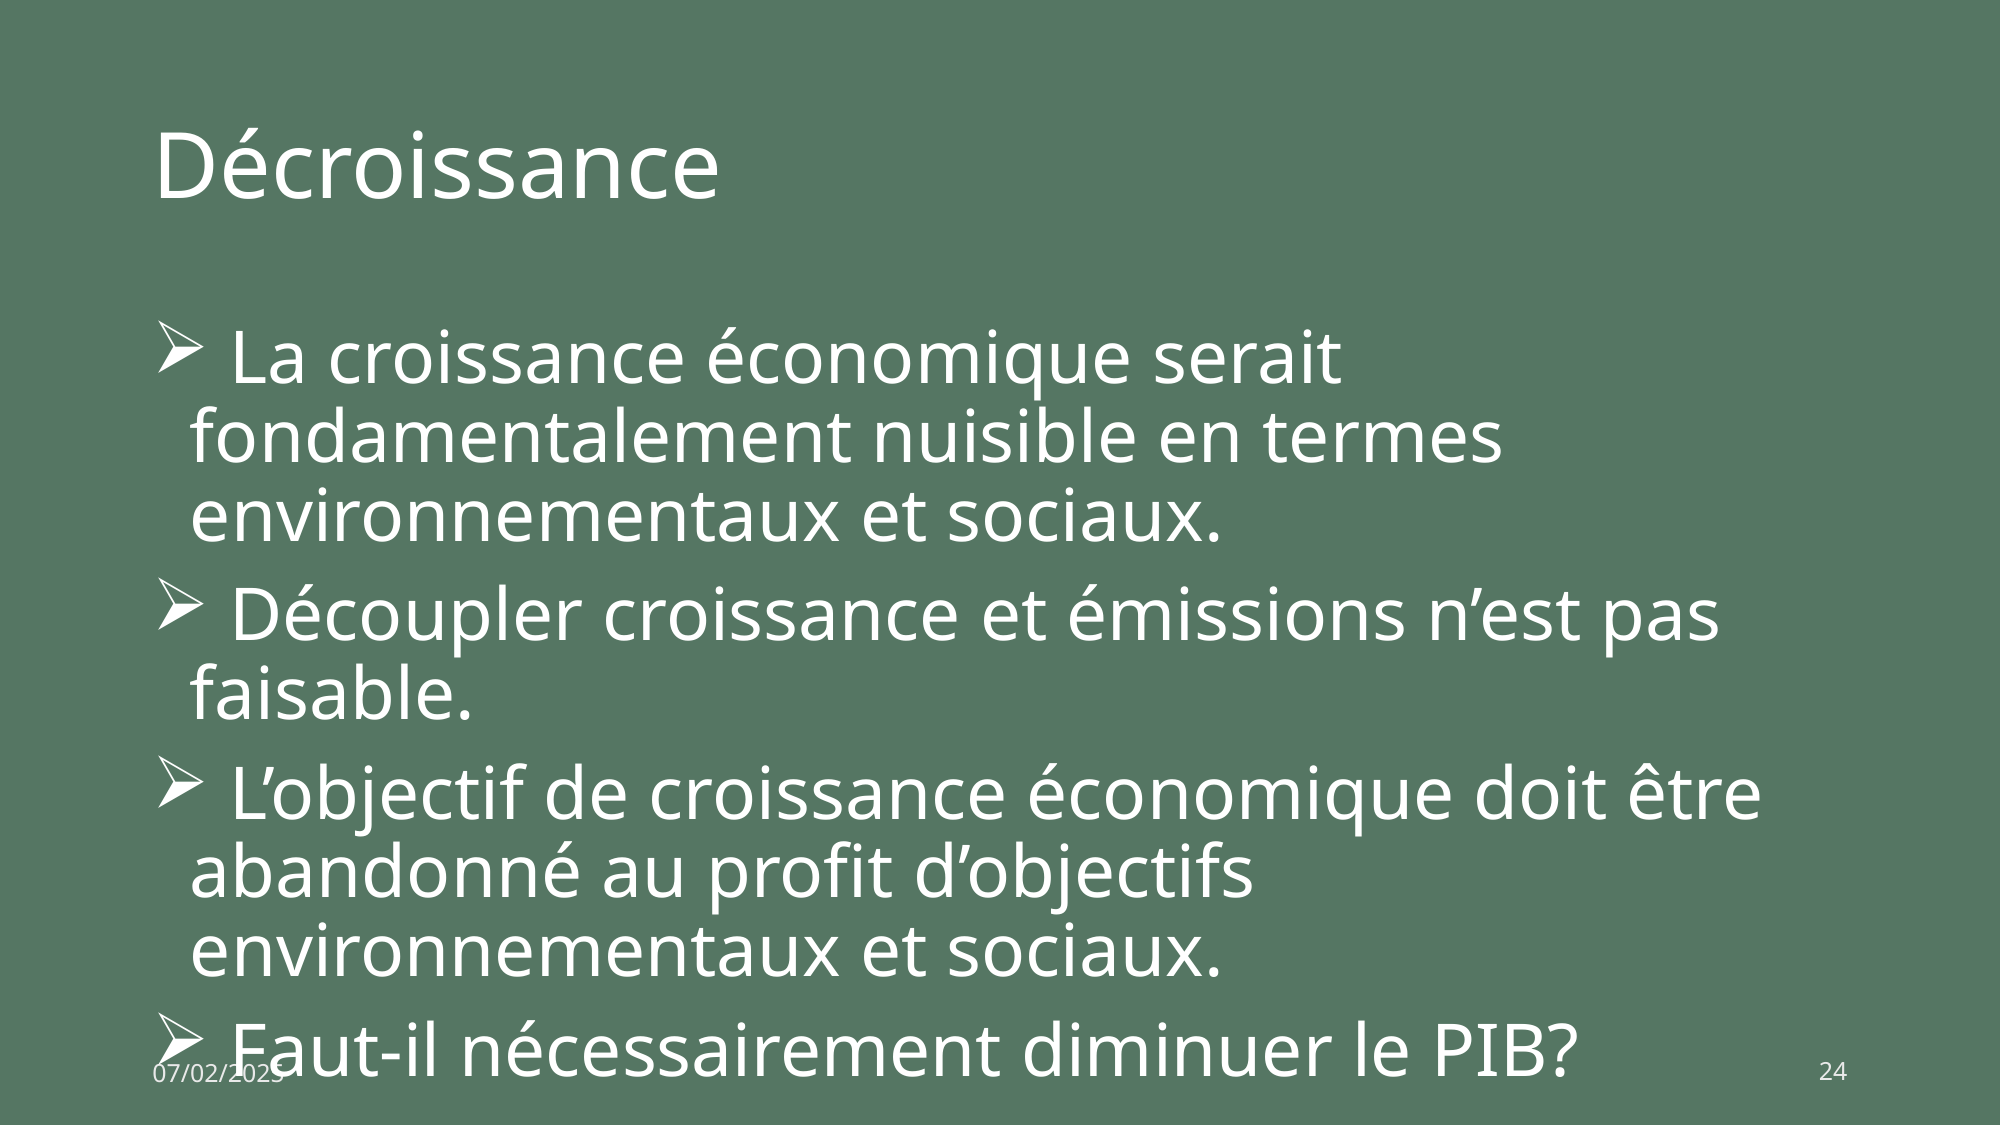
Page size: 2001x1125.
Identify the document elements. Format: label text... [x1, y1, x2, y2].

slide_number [137, 1042, 588, 1103]
slide_number 24 [1412, 1042, 1863, 1103]
title Décroissance [137, 59, 1863, 278]
list La croissance économique serait fondamentalement nuisible en termes environnementaux et sociaux. Découpler croissance et émissions n’est pas faisable. L’objectif de croissance économique doit être abandonné au profit d’objectifs environnementaux et sociaux. Faut-il nécessairement diminuer le PIB? [137, 313, 1863, 747]
